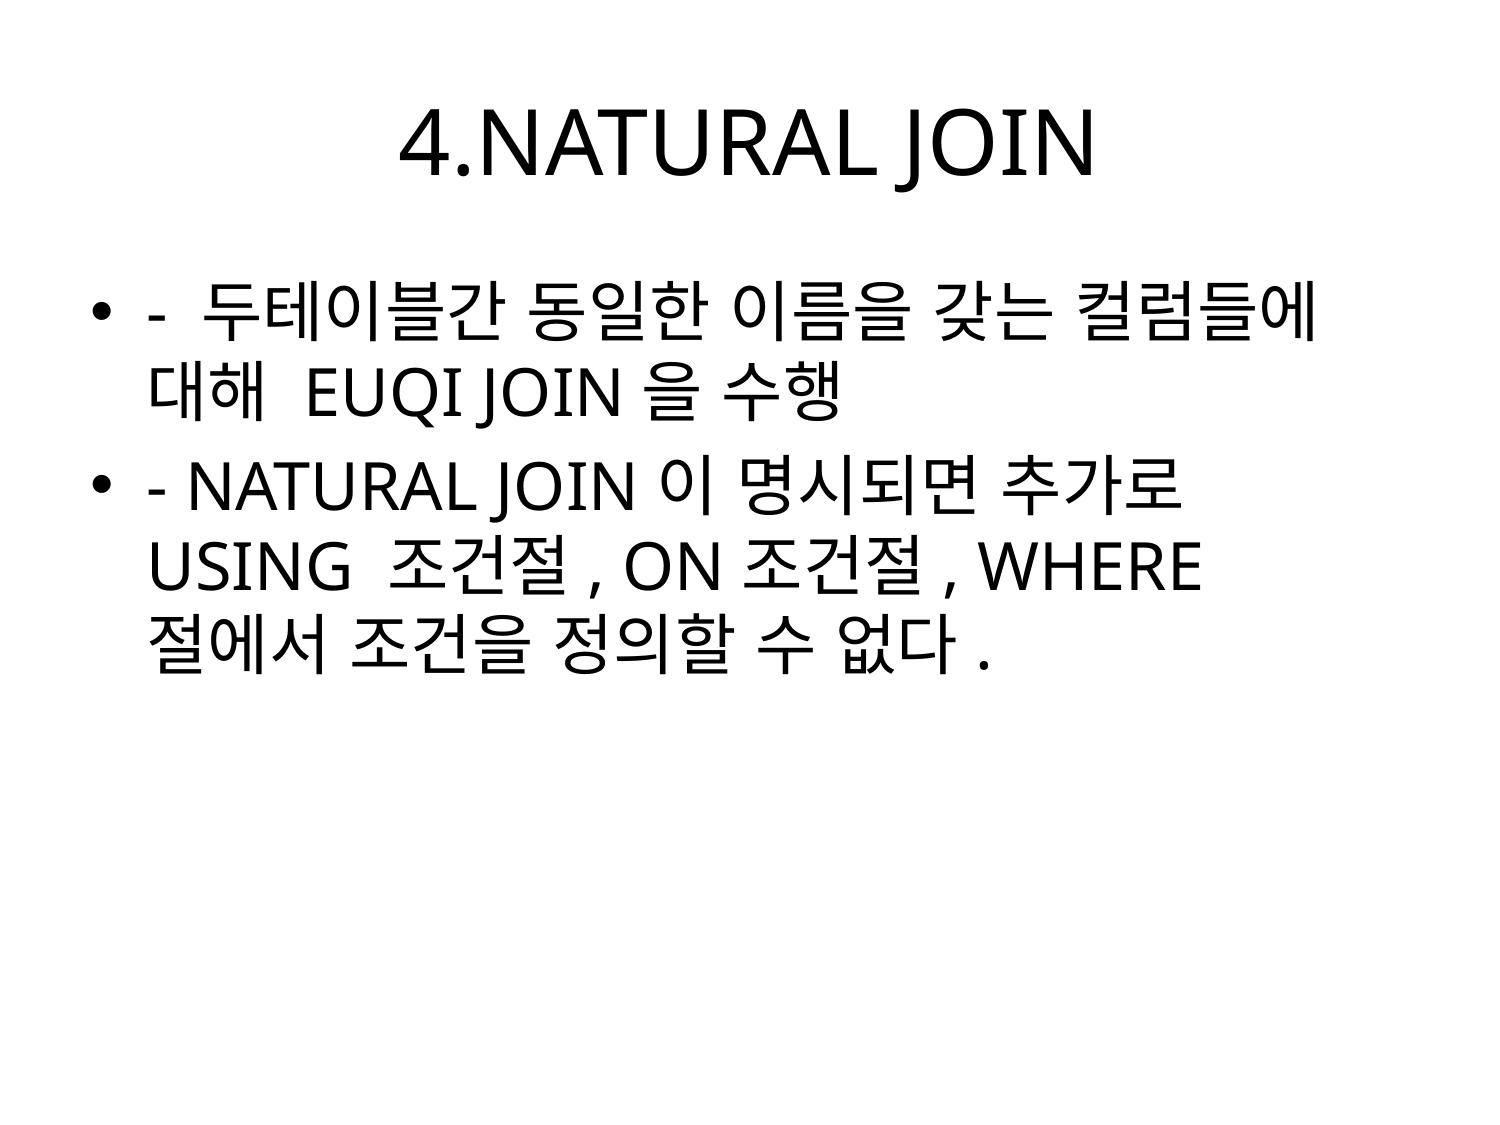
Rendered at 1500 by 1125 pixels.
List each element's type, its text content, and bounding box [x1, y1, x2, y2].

title 4.NATURAL JOIN [75, 45, 1425, 233]
list - 두테이블간 동일한 이름을 갖는 컬럼들에 대해 EUQI JOIN을 수행 - NATURAL JOIN이 명시되면 추가로 USING 조건절, ON조건절, WHERE 절에서 조건을 정의할 수 없다. [75, 262, 1425, 1005]
